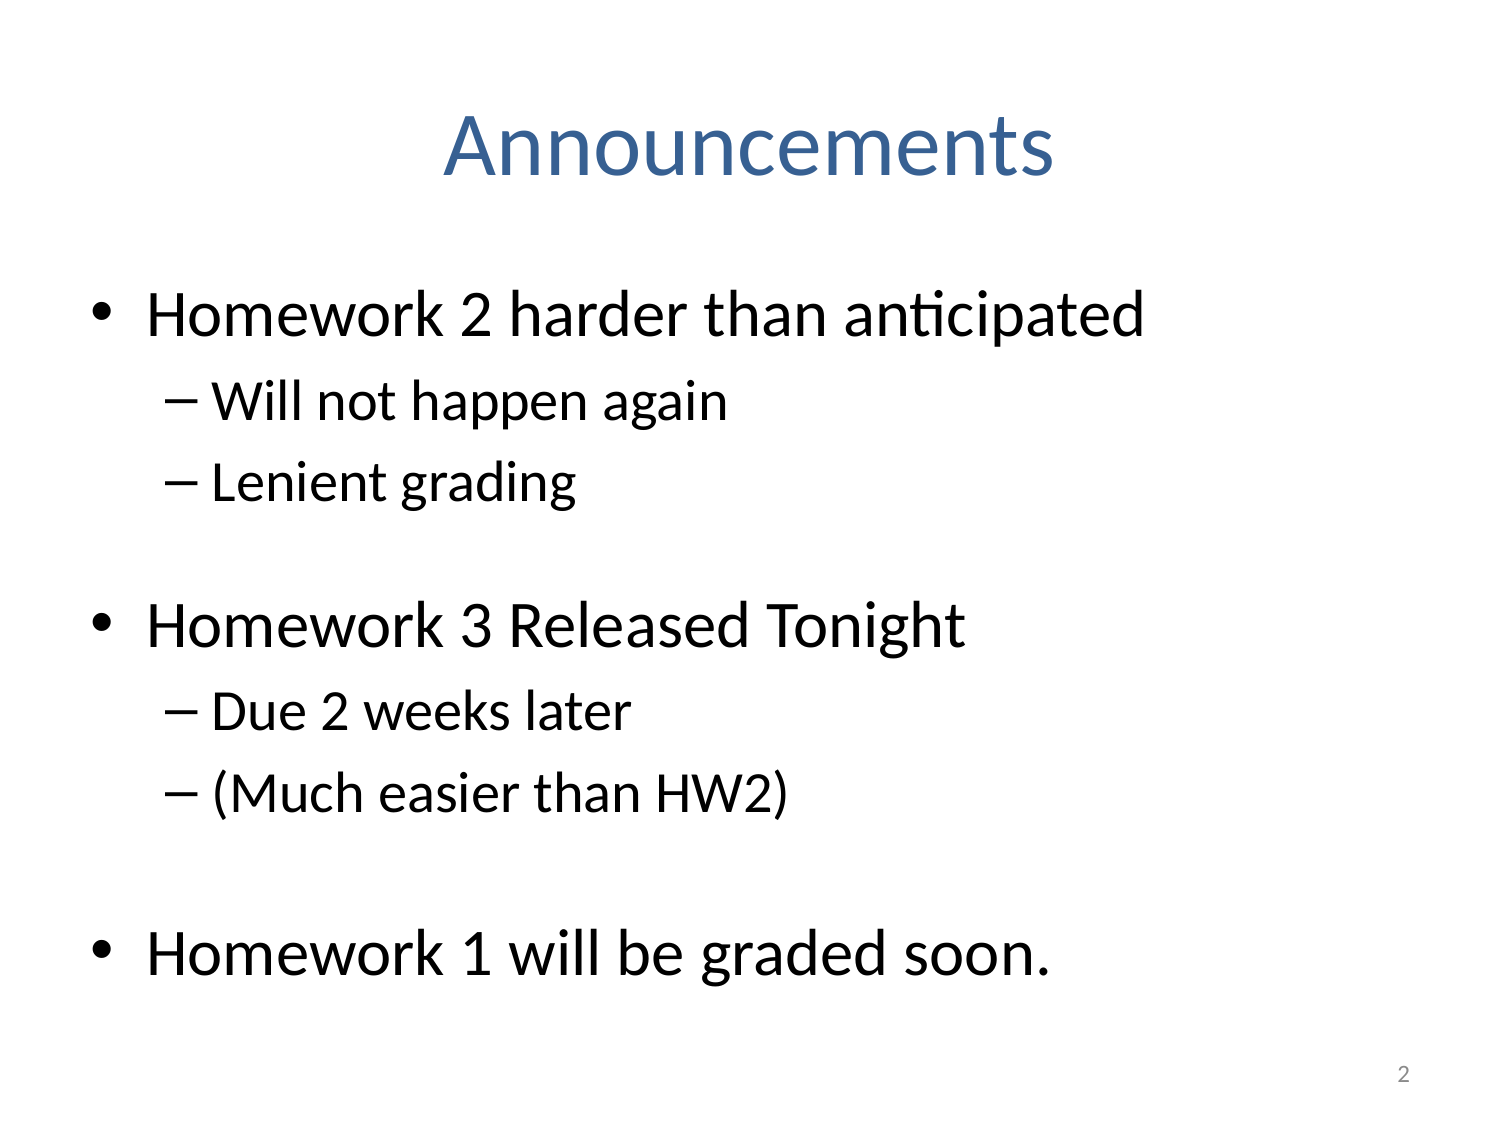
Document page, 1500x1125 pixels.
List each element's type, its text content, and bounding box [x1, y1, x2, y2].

slide_number 2 [1074, 1042, 1425, 1103]
title Announcements [75, 45, 1425, 233]
list Homework 2 harder than anticipated Will not happen again Lenient grading Homework 3 Released Tonight Due 2 weeks later (Much easier than HW2) Homework 1 will be graded soon. [75, 262, 1425, 1084]
